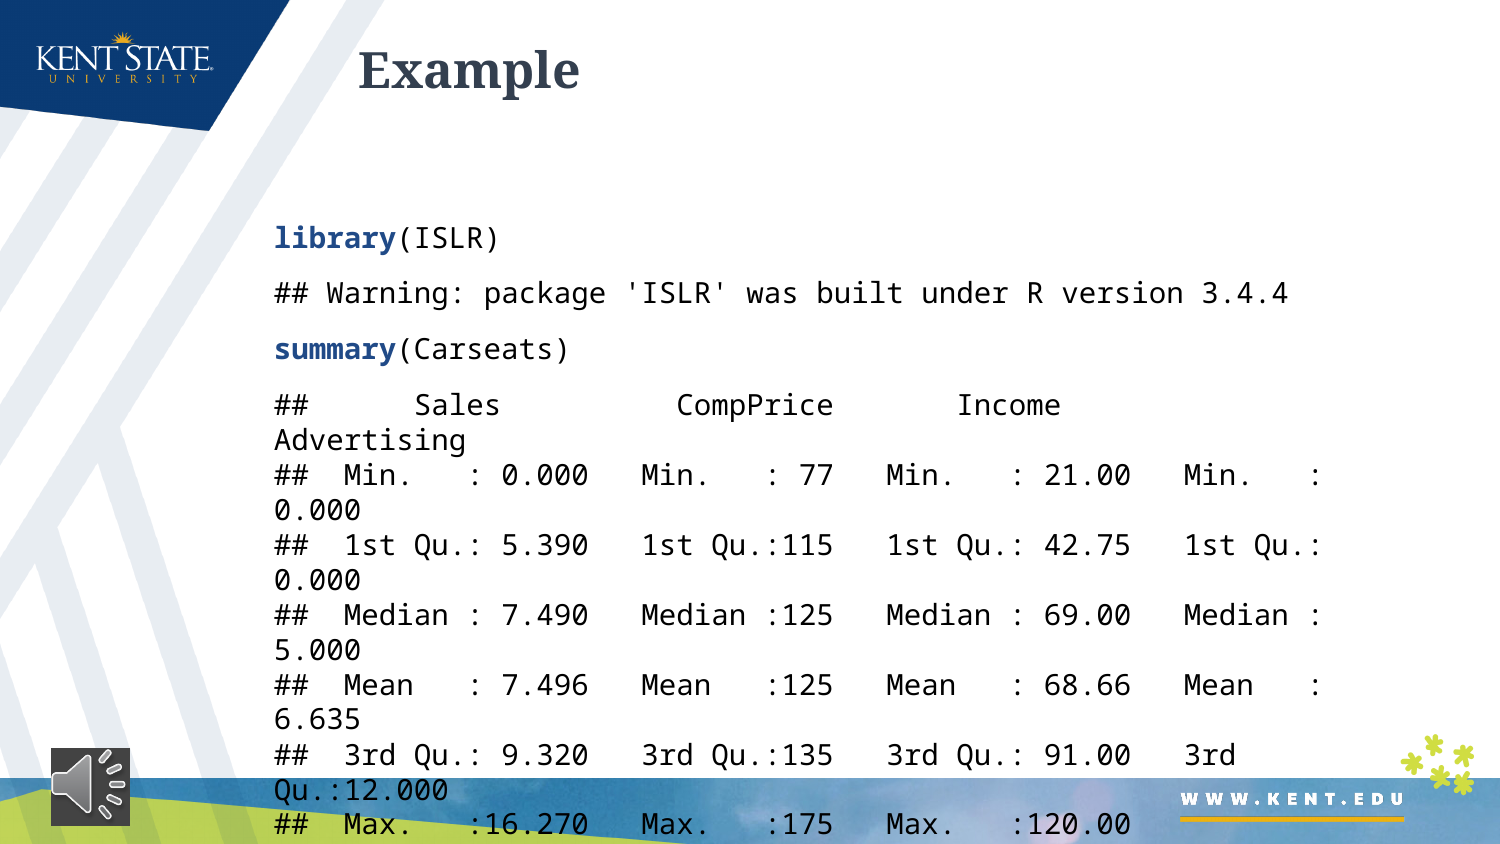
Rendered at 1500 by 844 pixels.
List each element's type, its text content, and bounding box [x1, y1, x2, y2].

title Example [343, 0, 1475, 145]
picture [1387, 728, 1500, 844]
text_box library(ISLR) ## Warning: package 'ISLR' was built under R version 3.4.4 summary(Carseats) ## Sales CompPrice Income Advertising ## Min. : 0.000 Min. : 77 Min. : 21.00 Min. : 0.000 ## 1st Qu.: 5.390 1st Qu.:115 1st Qu.: 42.75 1st Qu.: 0.000 ## Median : 7.490 Median :125 Median : 69.00 Median : 5.000 ## Mean : 7.496 Mean :125 Mean : 68.66 Mean : 6.635 ## 3rd Qu.: 9.320 3rd Qu.:135 3rd Qu.: 91.00 3rd Qu.:12.000 ## Max. :16.270 Max. :175 Max. :120.00 Max. :29.000 [258, 211, 1387, 844]
picture [0, 0, 387, 844]
